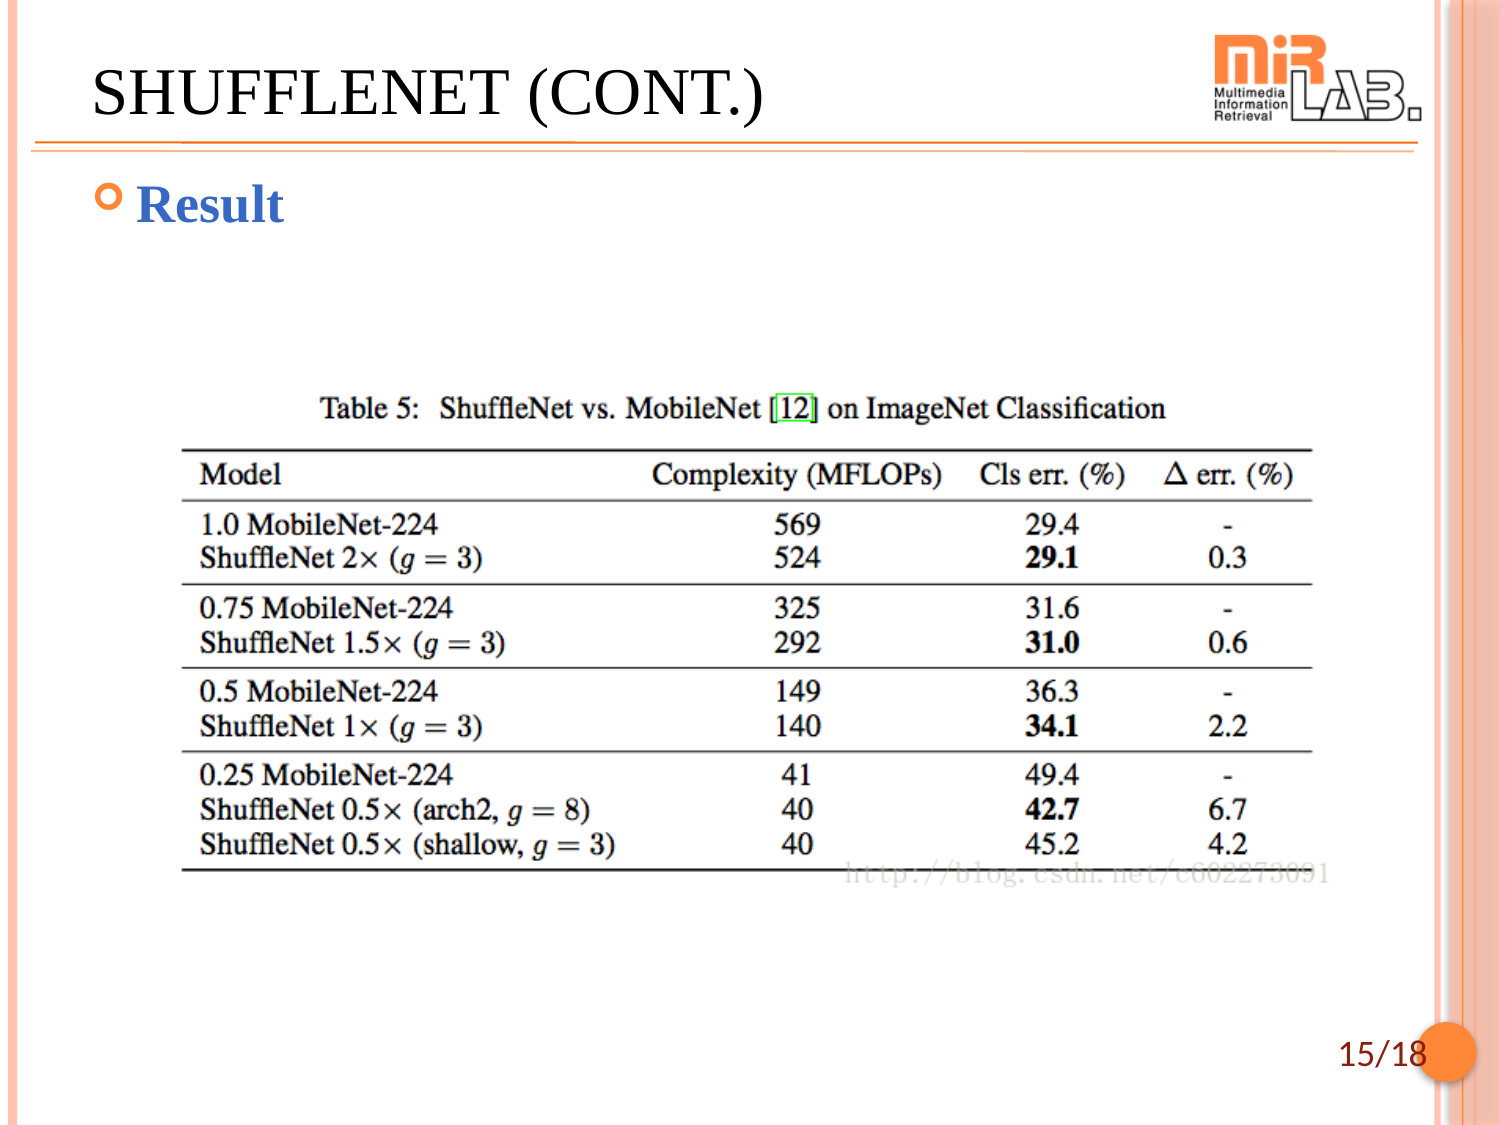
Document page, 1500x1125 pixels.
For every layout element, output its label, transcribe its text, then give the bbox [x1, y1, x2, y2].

list Result [76, 160, 1412, 1094]
picture [1302, 30, 1424, 126]
title ShuffleNet (cont.) [76, 19, 1302, 136]
picture [170, 372, 1352, 906]
